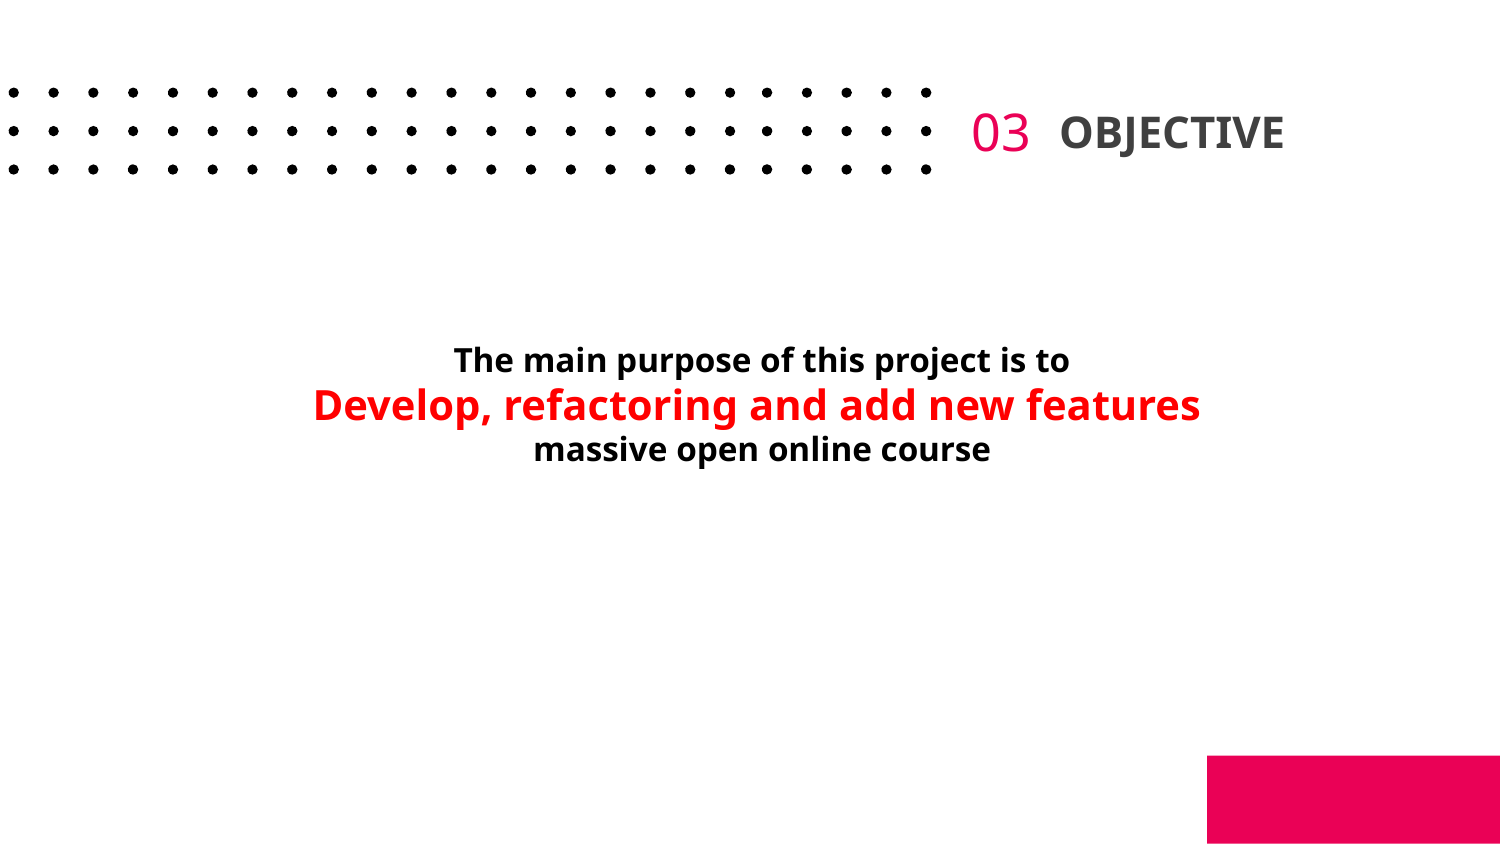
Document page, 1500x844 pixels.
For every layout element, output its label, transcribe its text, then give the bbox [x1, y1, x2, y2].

text_box 03 [956, 92, 1047, 170]
title OBJECTIVE [978, 80, 1301, 183]
list The main purpose of this project is to Develop, refactoring and add new features massive open online course [116, 217, 1383, 590]
